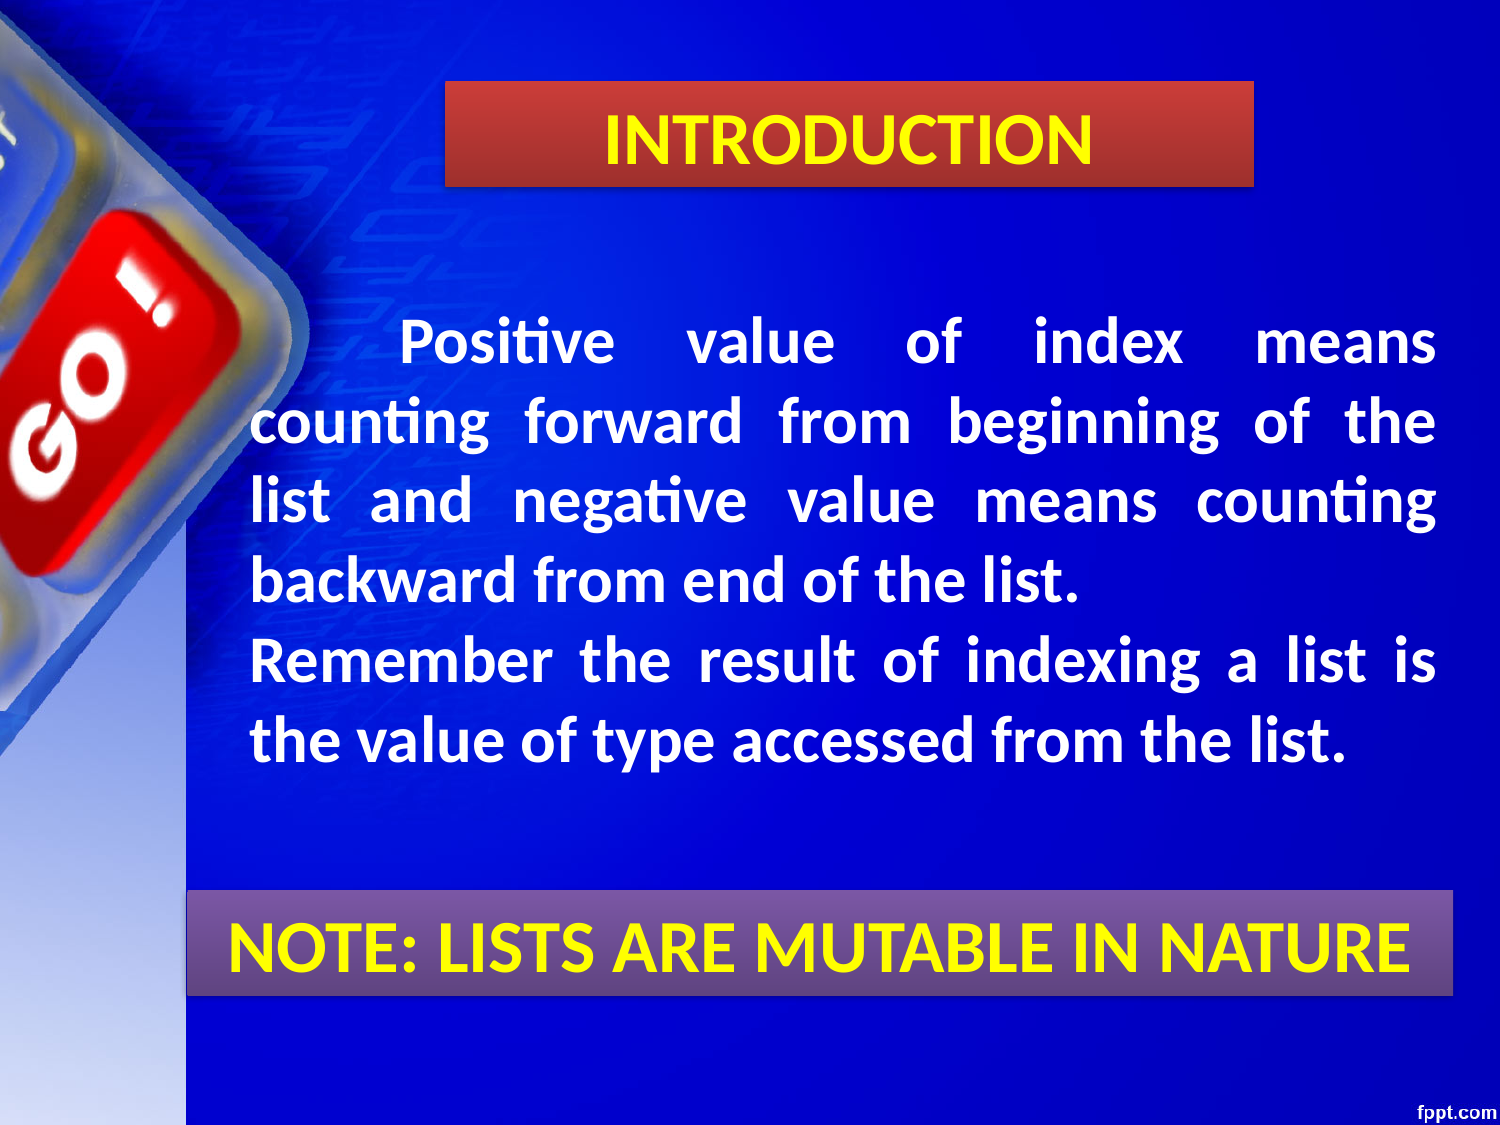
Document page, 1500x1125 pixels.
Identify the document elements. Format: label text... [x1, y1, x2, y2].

text_box Positive value of index means counting forward from beginning of the list and negative value means counting backward from end of the list. Remember the result of indexing a list is the value of type accessed from the list. [234, 289, 1454, 784]
text_box NOTE: LISTS ARE MUTABLE IN NATURE [187, 890, 1454, 996]
text_box INTRODUCTION [445, 81, 1254, 187]
picture [0, 0, 1500, 1125]
